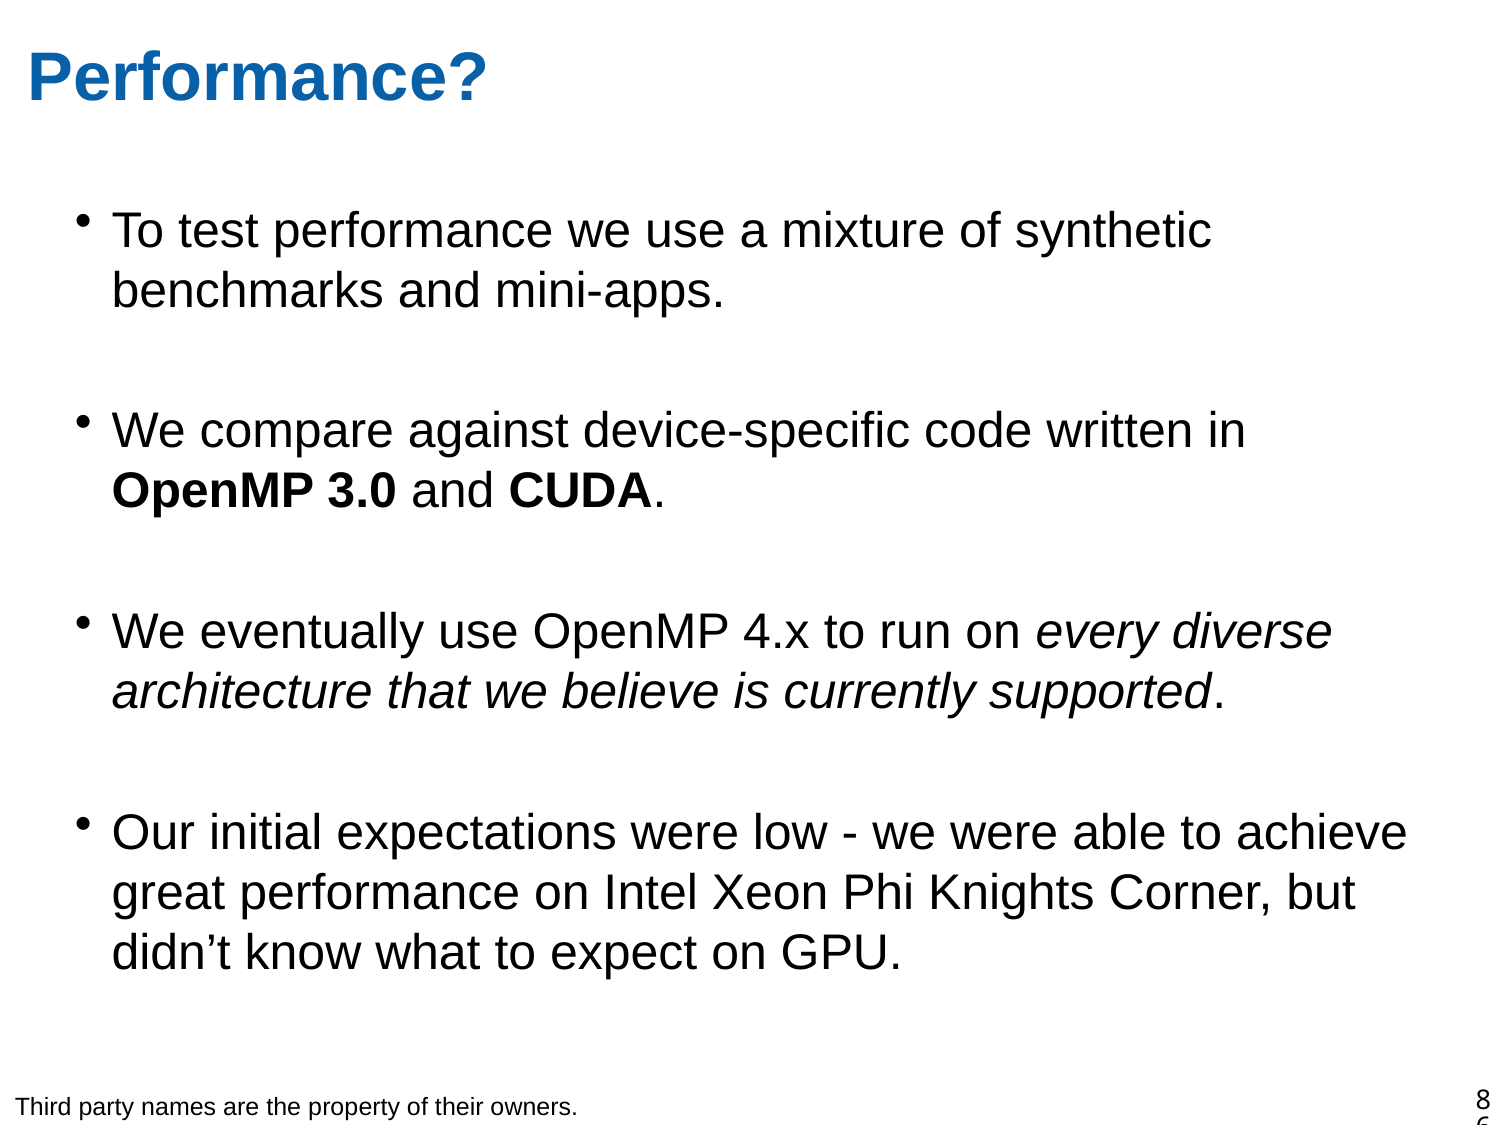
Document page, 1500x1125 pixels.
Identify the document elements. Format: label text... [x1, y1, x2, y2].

text_box Third party names are the property of their owners. [0, 1083, 711, 1125]
list To test performance we use a mixture of synthetic benchmarks and mini-apps. We compare against device-specific code written in OpenMP 3.0 and CUDA. We eventually use OpenMP 4.x to run on every diverse architecture that we believe is currently supported. Our initial expectations were low - we were able to achieve great performance on Intel Xeon Phi Knights Corner, but didn’t know what to expect on GPU. [74, 196, 1426, 1125]
slide_number 86 [1467, 1074, 1500, 1124]
title Performance? [26, 31, 1380, 178]
